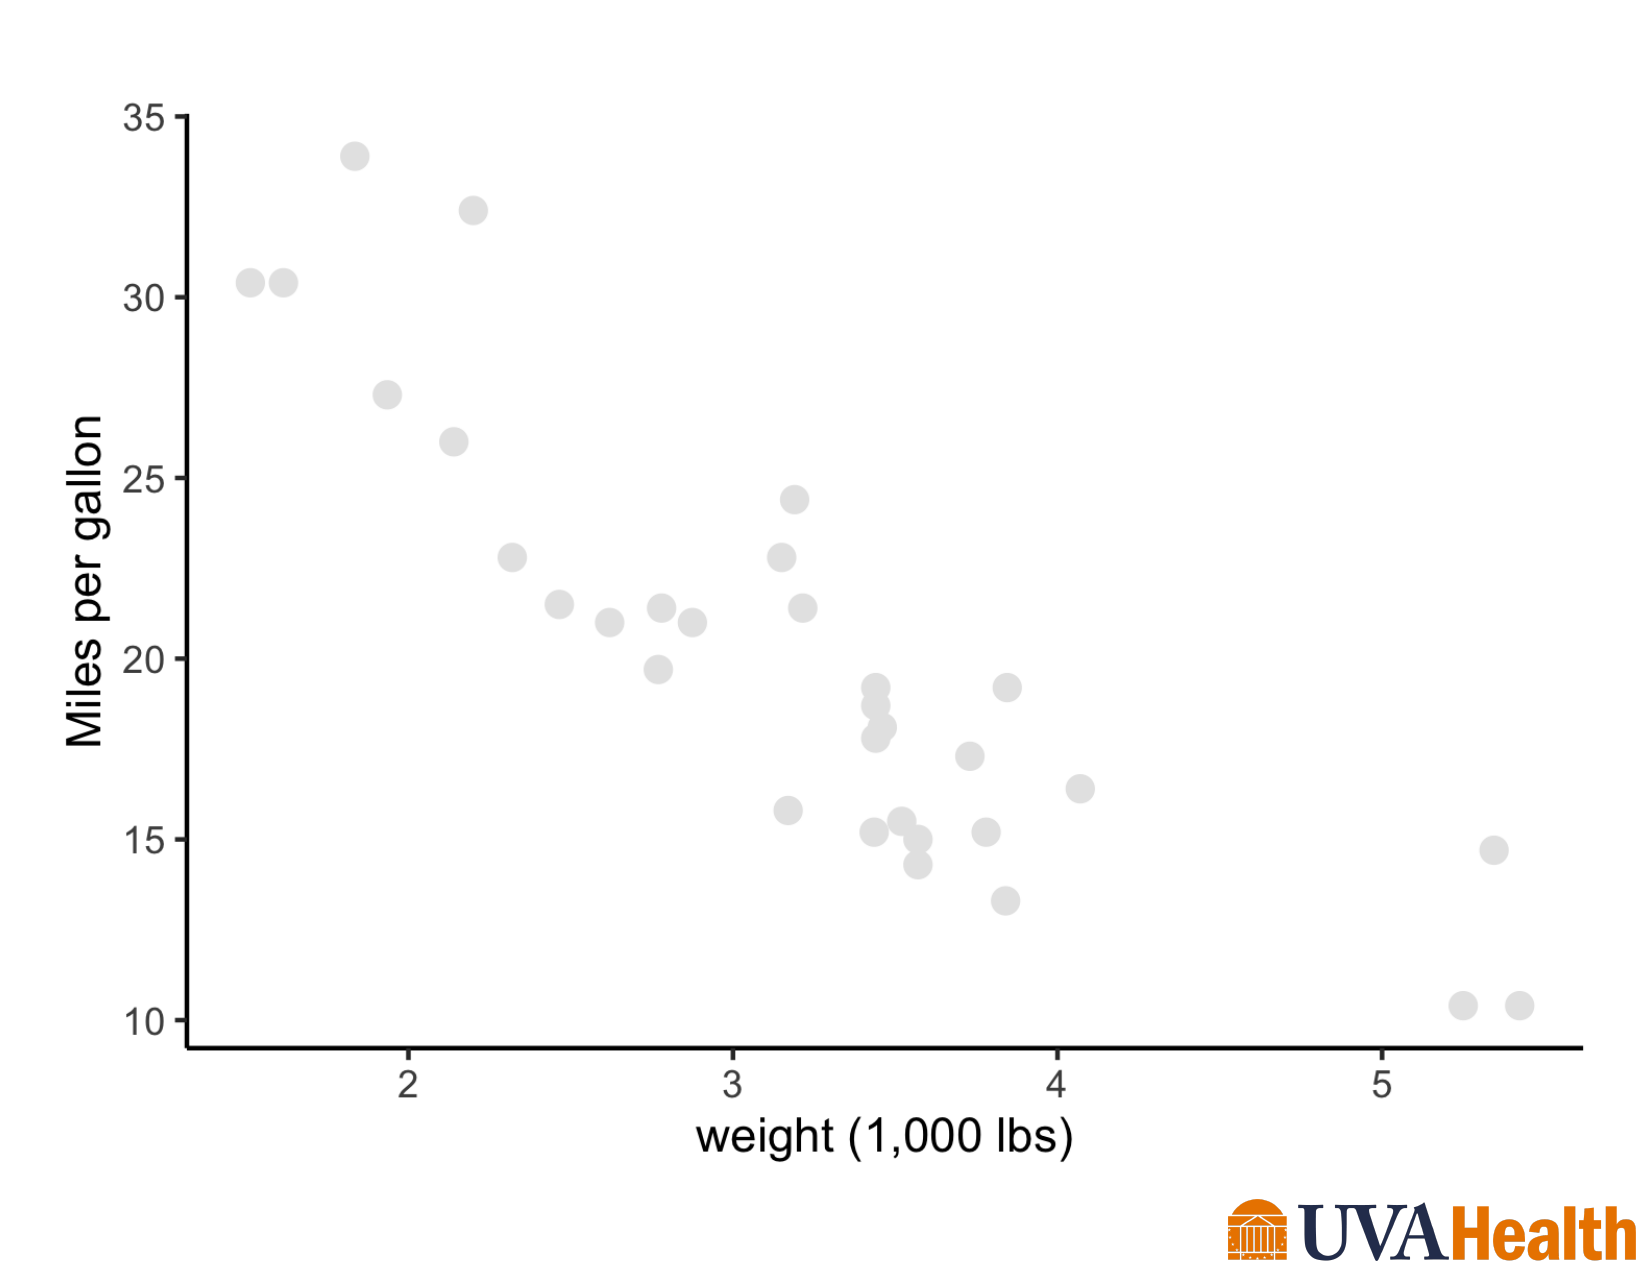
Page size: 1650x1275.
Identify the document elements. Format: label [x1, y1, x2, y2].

picture [1228, 1199, 1636, 1261]
picture [43, 90, 1607, 1185]
